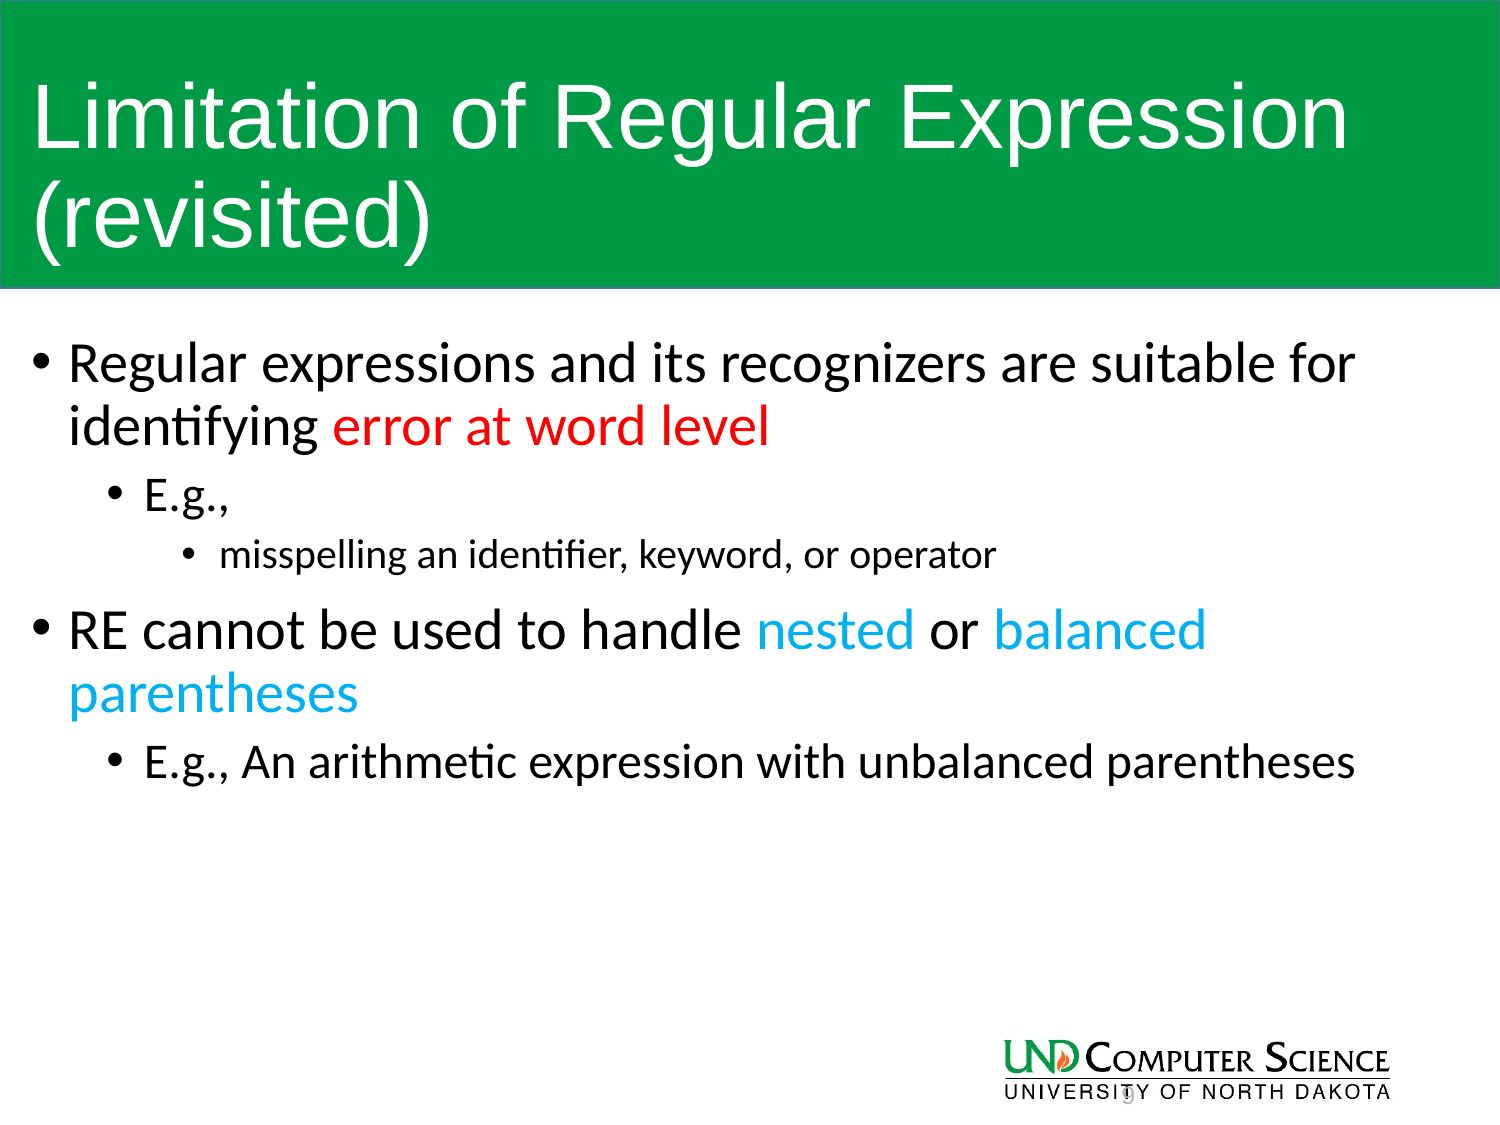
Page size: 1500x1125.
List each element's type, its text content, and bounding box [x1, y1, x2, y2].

slide_number 9 [1106, 1064, 1457, 1125]
list Regular expressions and its recognizers are suitable for identifying error at word level E.g., misspelling an identifier, keyword, or operator RE cannot be used to handle nested or balanced parentheses E.g., An arithmetic expression with unbalanced parentheses [16, 324, 1500, 1018]
picture [999, 1034, 1397, 1104]
title Limitation of Regular Expression (revisited) [16, 59, 1500, 278]
